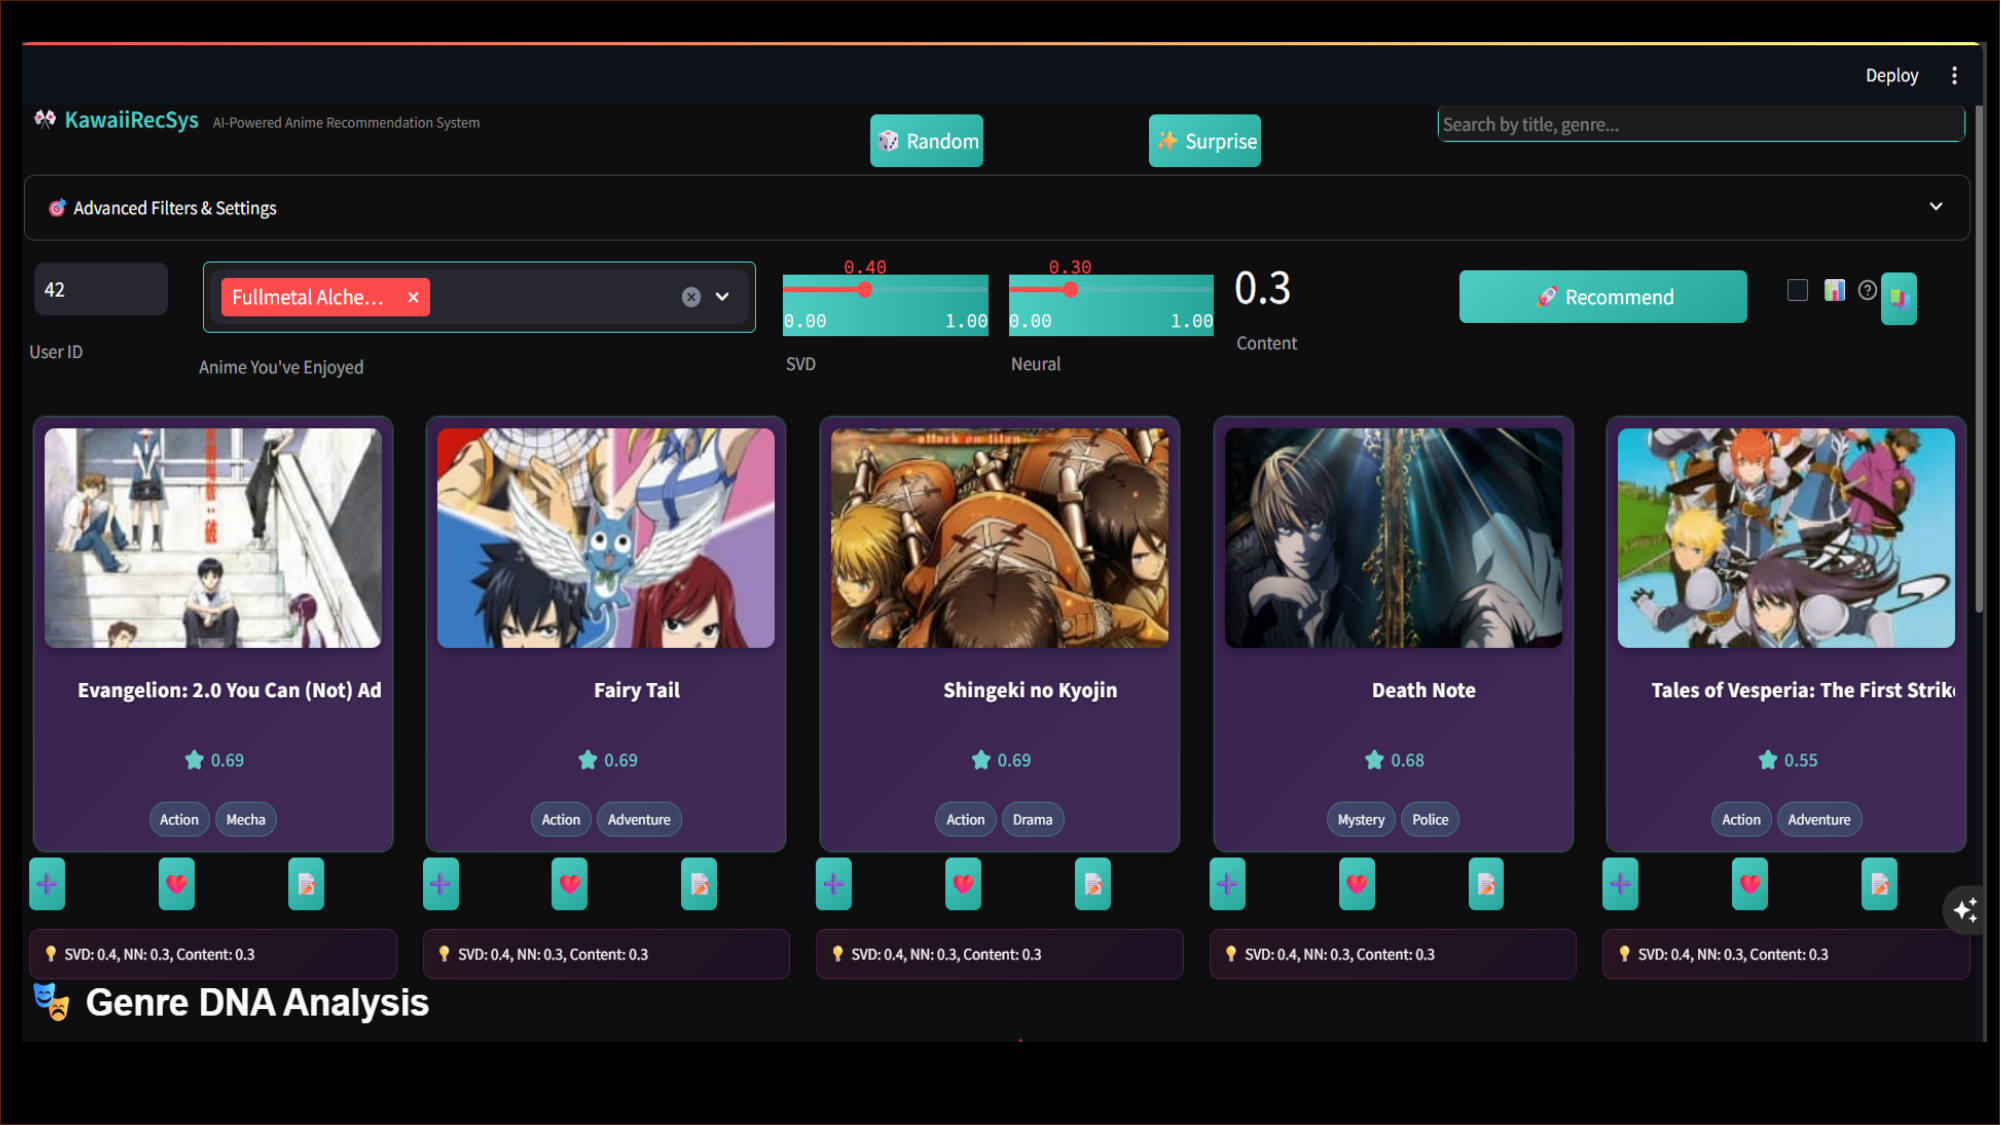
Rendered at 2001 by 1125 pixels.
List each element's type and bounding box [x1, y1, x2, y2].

picture [22, 42, 1987, 1042]
text_box [0, 0, 2000, 1125]
